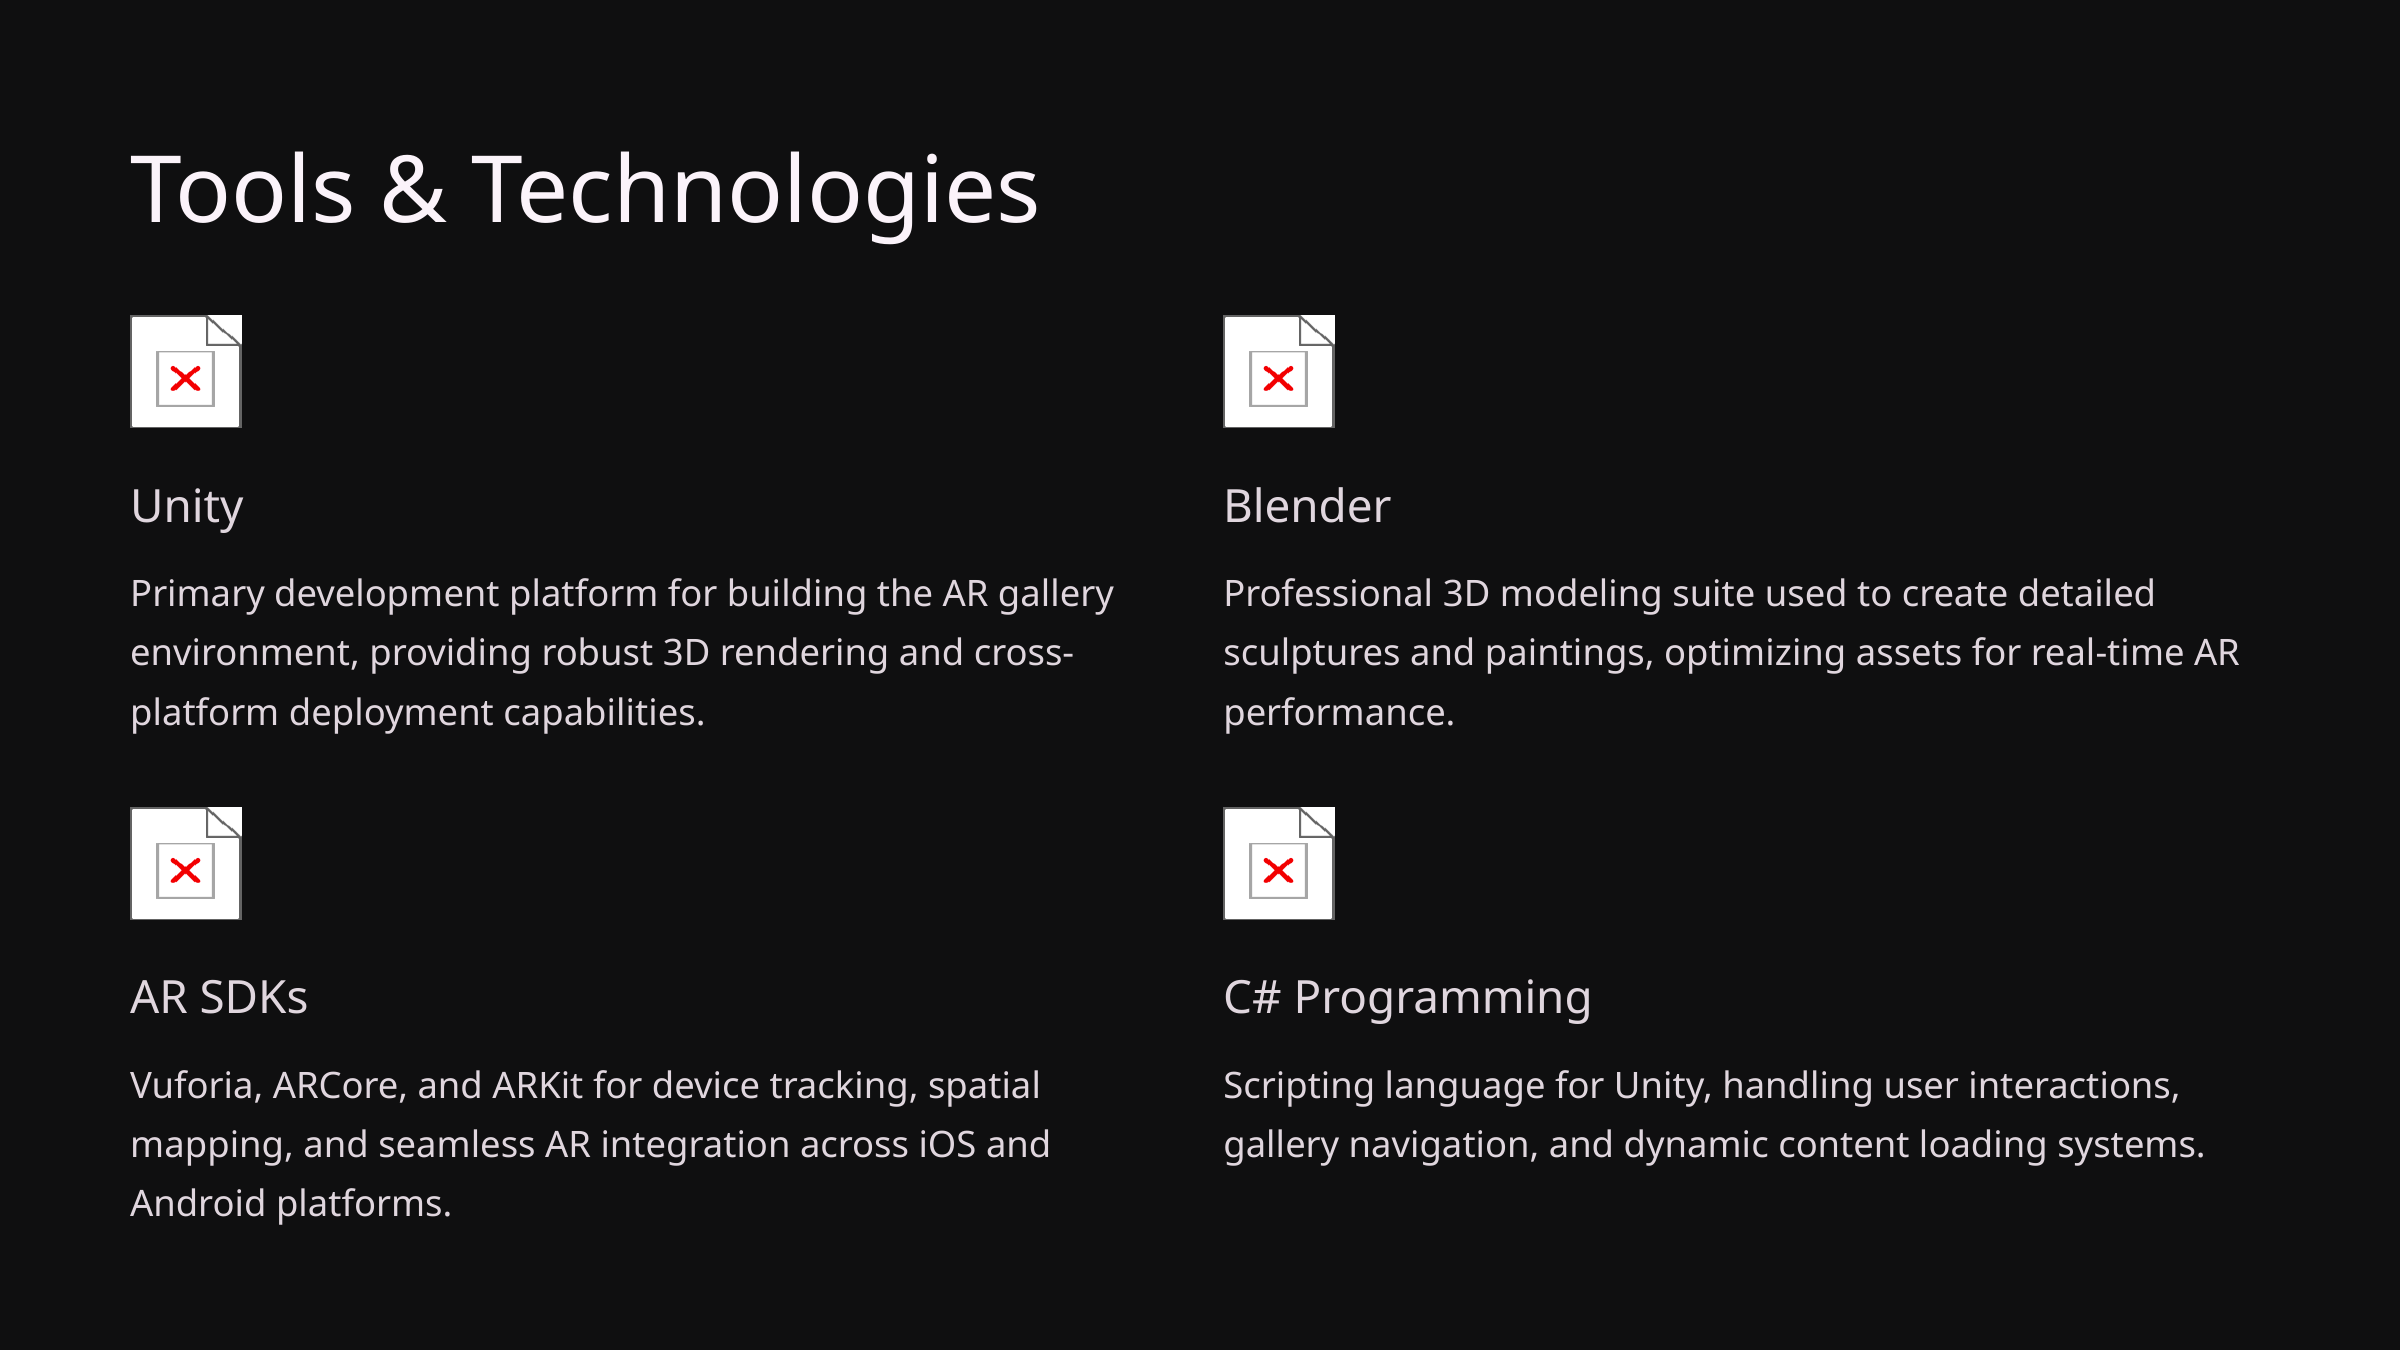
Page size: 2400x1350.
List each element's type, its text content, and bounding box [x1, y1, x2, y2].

text_box C# Programming [1223, 965, 1689, 1024]
picture [1223, 315, 1335, 428]
text_box Scripting language for Unity, handling user interactions, gallery navigation, and dynamic content loading systems. [1223, 1046, 2270, 1166]
picture [130, 807, 242, 920]
text_box Blender [1223, 474, 1689, 533]
picture [1223, 807, 1335, 920]
text_box Tools & Technologies [130, 125, 1247, 242]
text_box Professional 3D modeling suite used to create detailed sculptures and paintings, optimizing assets for real-time AR performance. [1223, 554, 2270, 733]
text_box Unity [130, 474, 596, 533]
picture [130, 315, 242, 428]
text_box Primary development platform for building the AR gallery environment, providing robust 3D rendering and cross-platform deployment capabilities. [130, 554, 1177, 733]
text_box AR SDKs [130, 965, 596, 1024]
text_box Vuforia, ARCore, and ARKit for device tracking, spatial mapping, and seamless AR integration across iOS and Android platforms. [130, 1046, 1177, 1225]
